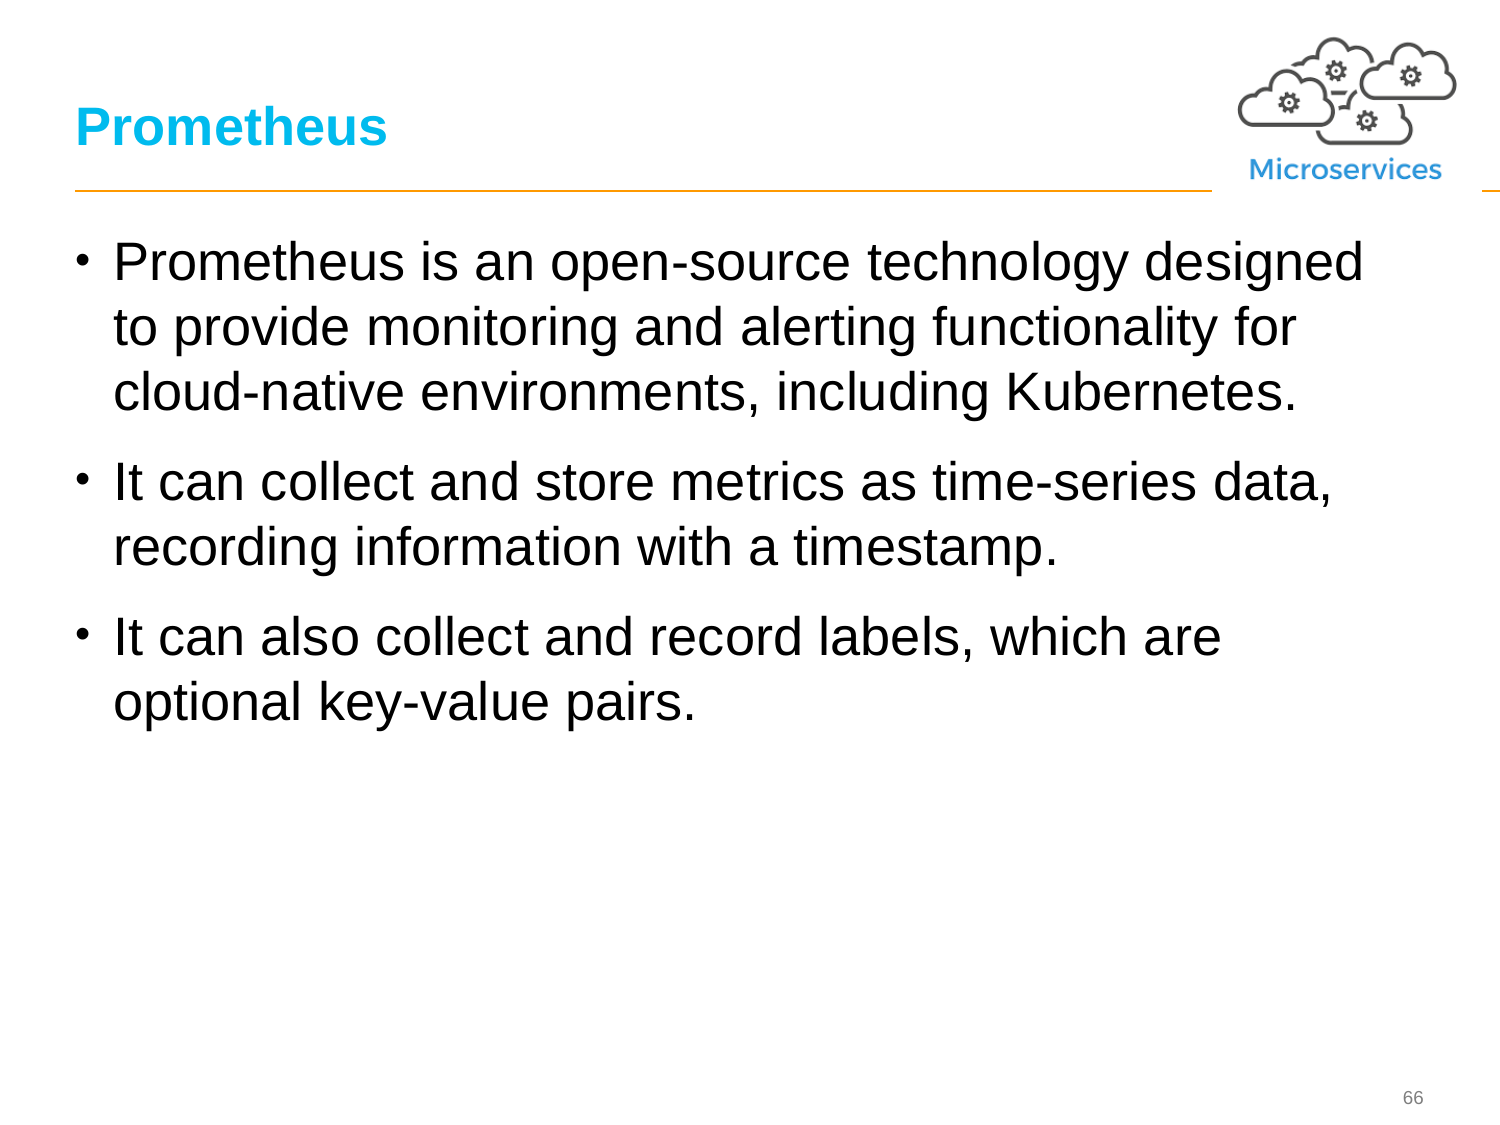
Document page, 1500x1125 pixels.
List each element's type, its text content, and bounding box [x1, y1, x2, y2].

list Prometheus is an open-source technology designed to provide monitoring and alerting functionality for cloud-native environments, including Kubernetes. It can collect and store metrics as time-series data, recording information with a timestamp. It can also collect and record labels, which are optional key-value pairs. [75, 226, 1425, 1018]
title Prometheus [75, 27, 1422, 157]
picture [1212, 1, 1482, 203]
